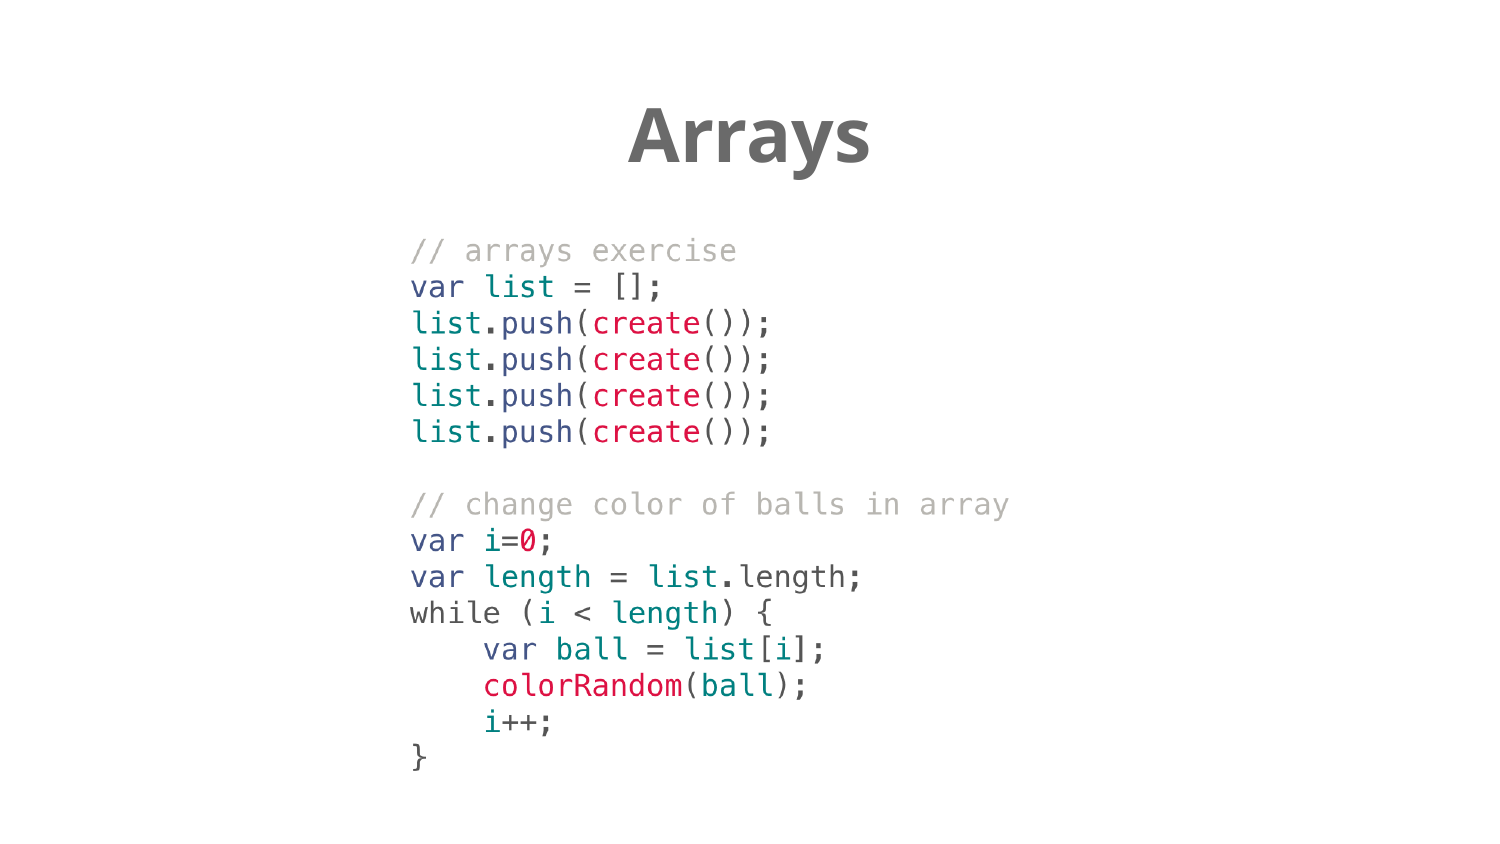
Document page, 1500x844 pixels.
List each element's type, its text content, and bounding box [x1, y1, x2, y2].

subtitle Arrays [197, 58, 1303, 189]
picture [383, 213, 1144, 818]
